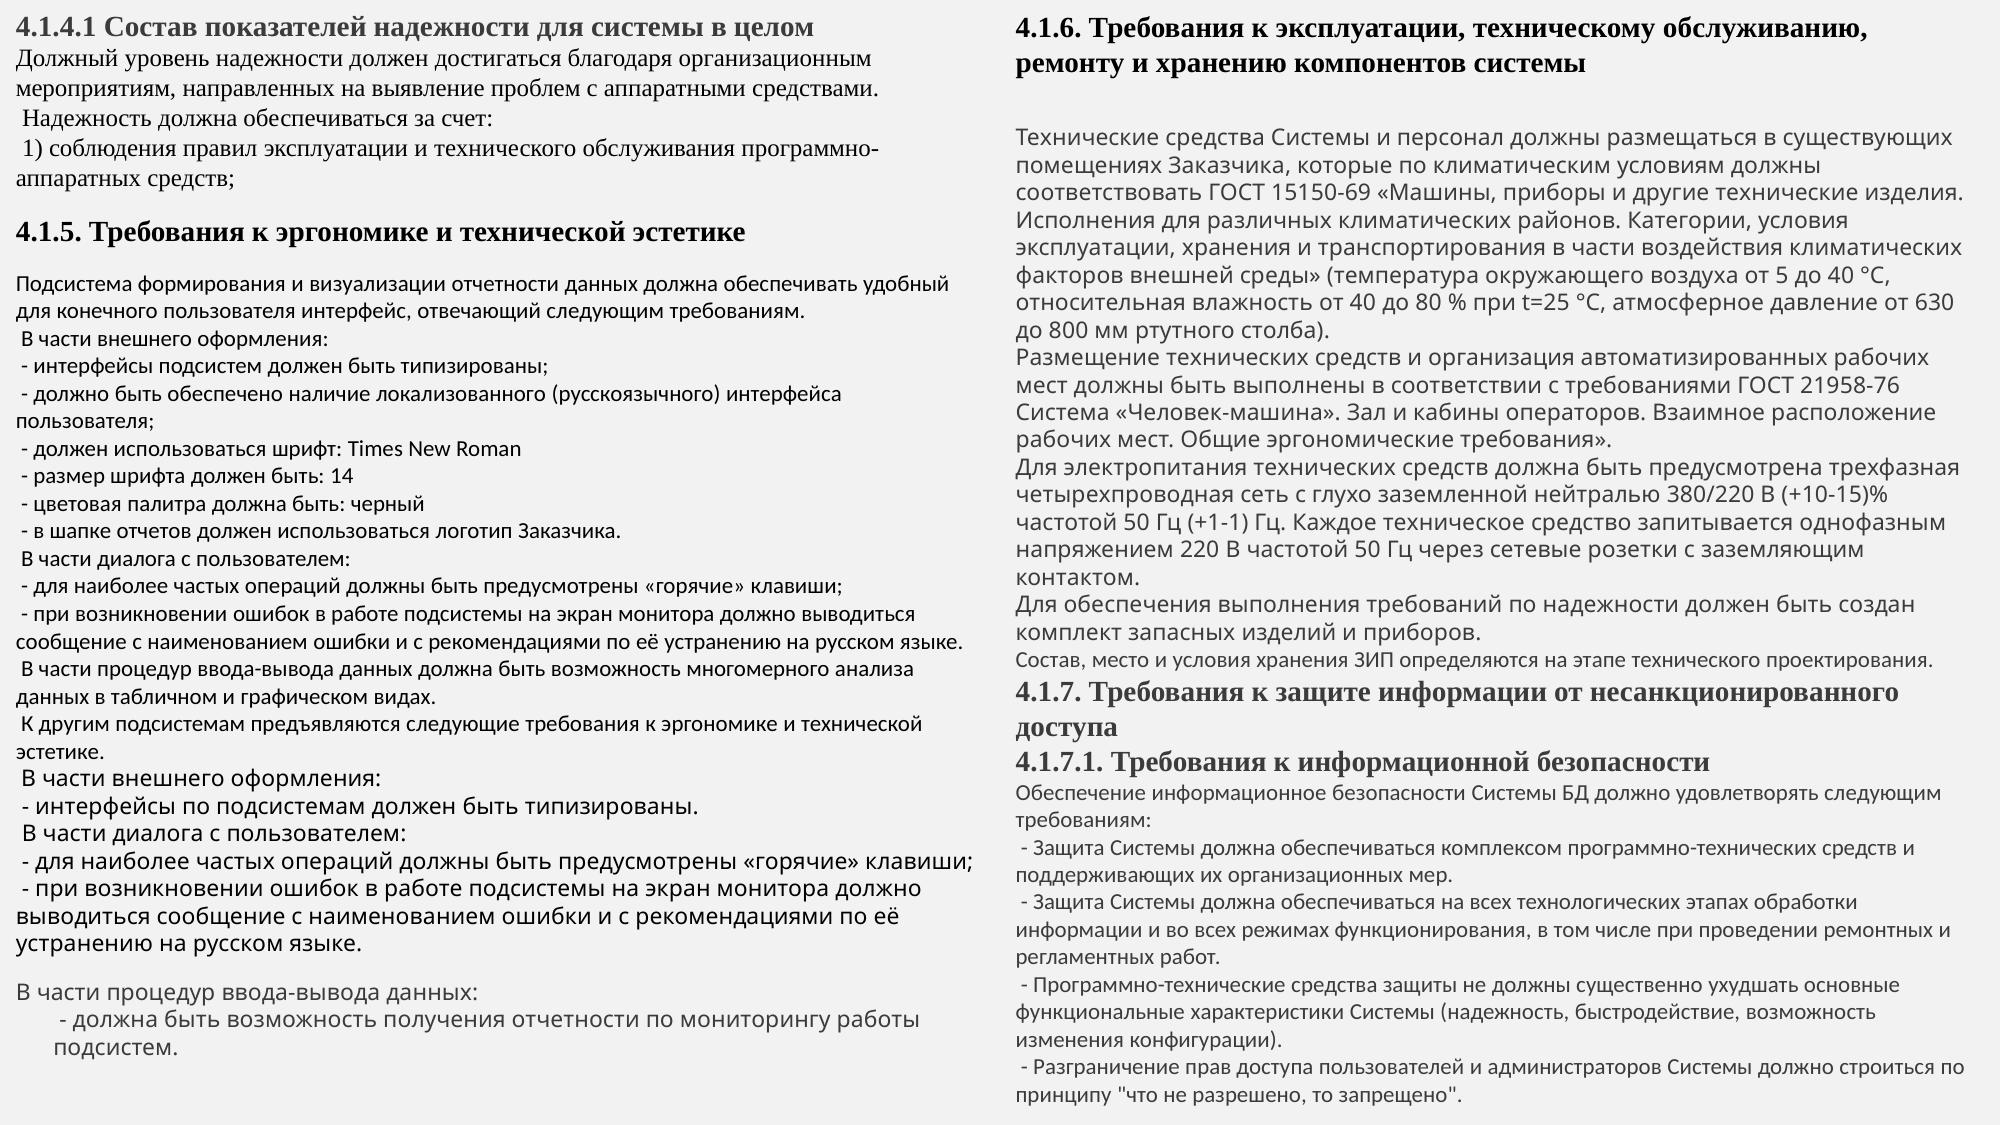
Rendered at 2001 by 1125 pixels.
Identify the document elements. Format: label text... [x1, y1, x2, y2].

text_box 4.1.6. Требования к эксплуатации, техническому обслуживанию, ремонту и хранению компонентов системы Технические средства Системы и персонал должны размещаться в существующих помещениях Заказчика, которые по климатическим условиям должны соответствовать ГОСТ 15150-69 «Машины, приборы и другие технические изделия. Исполнения для различных климатических районов. Категории, условия эксплуатации, хранения и транспортирования в части воздействия климатических факторов внешней среды» (температура окружающего воздуха от 5 до 40 °С, относительная влажность от 40 до 80 % при t=25 °С, атмосферное давление от 630 до 800 мм ртутного столба). Размещение технических средств и организация автоматизированных рабочих мест должны быть выполнены в соответствии с требованиями ГОСТ 21958-76 Система «Человек-машина». Зал и кабины операторов. Взаимное расположение рабочих мест. Общие эргономические требования». Для электропитания технических средств должна быть предусмотрена трехфазная четырехпроводная сеть с глухо заземленной нейтралью 380/220 В (+10-15)% частотой 50 Гц (+1-1) Гц. Каждое техническое средство запитывается однофазным напряжением 220 В частотой 50 Гц через сетевые розетки с заземляющим контактом. Для обеспечения выполнения требований по надежности должен быть создан комплект запасных изделий и приборов. Состав, место и условия хранения ЗИП определяются на этапе технического проектирования. 4.1.7. Требования к защите информации от несанкционированного доступа 4.1.7.1. Требования к информационной безопасности Обеспечение информационное безопасности Системы БД должно удовлетворять следующим требованиям: - Защита Системы должна обеспечиваться комплексом программно-технических средств и поддерживающих их организационных мер. - Защита Системы должна обеспечиваться на всех технологических этапах обработки информации и во всех режимах функционирования, в том числе при проведении ремонтных и регламентных работ. - Программно-технические средства защиты не должны существенно ухудшать основные функциональные характеристики Системы (надежность, быстродействие, возможность изменения конфигурации). - Разграничение прав доступа пользователей и администраторов Системы должно строиться по принципу "что не разрешено, то запрещено". [1000, 0, 2000, 1115]
list 4.1.4.1 Состав показателей надежности для системы в целом Должный уровень надежности должен достигаться благодаря организационным мероприятиям, направленных на выявление проблем с аппаратными средствами. Надежность должна обеспечиваться за счет: 1) соблюдения правил эксплуатации и технического обслуживания программно-аппаратных средств; 4.1.5. Требования к эргономике и технической эстетике Подсистема формирования и визуализации отчетности данных должна обеспечивать удобный для конечного пользователя интерфейс, отвечающий следующим требованиям. В части внешнего оформления: - интерфейсы подсистем должен быть типизированы; - должно быть обеспечено наличие локализованного (русскоязычного) интерфейса пользователя; - должен использоваться шрифт: Times New Roman - размер шрифта должен быть: 14 - цветовая палитра должна быть: черный - в шапке отчетов должен использоваться логотип Заказчика. В части диалога с пользователем: - для наиболее частых операций должны быть предусмотрены «горячие» клавиши; - при возникновении ошибок в работе подсистемы на экран монитора должно выводиться сообщение с наименованием ошибки и с рекомендациями по её устранению на русском языке. В части процедур ввода-вывода данных должна быть возможность многомерного анализа данных в табличном и графическом видах. К другим подсистемам предъявляются следующие требования к эргономике и технической эстетике. В части внешнего оформления: - интерфейсы по подсистемам должен быть типизированы. В части диалога с пользователем: - для наиболее частых операций должны быть предусмотрены «горячие» клавиши; - при возникновении ошибок в работе подсистемы на экран монитора должно выводиться сообщение с наименованием ошибки и с рекомендациями по её устранению на русском языке. В части процедур ввода-вывода данных: - должна быть возможность получения отчетности по мониторингу работы подсистем. [0, 0, 1000, 1125]
